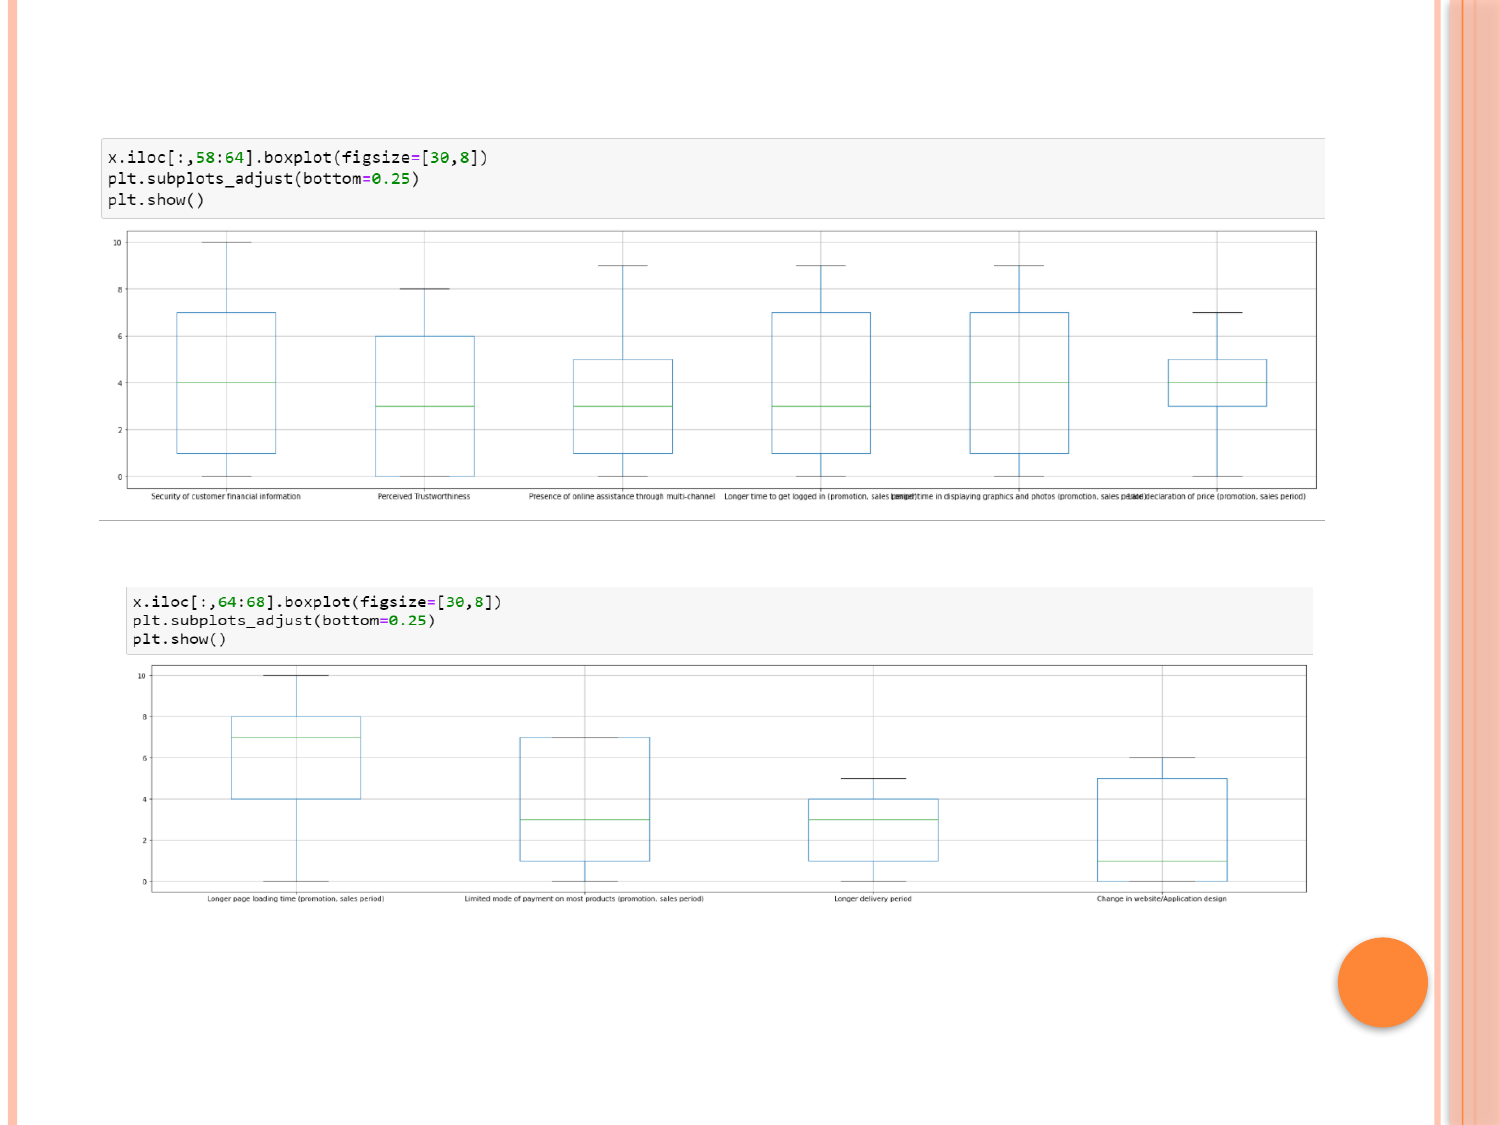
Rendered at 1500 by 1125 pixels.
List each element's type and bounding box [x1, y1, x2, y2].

list [99, 136, 1326, 528]
picture [124, 586, 1313, 913]
